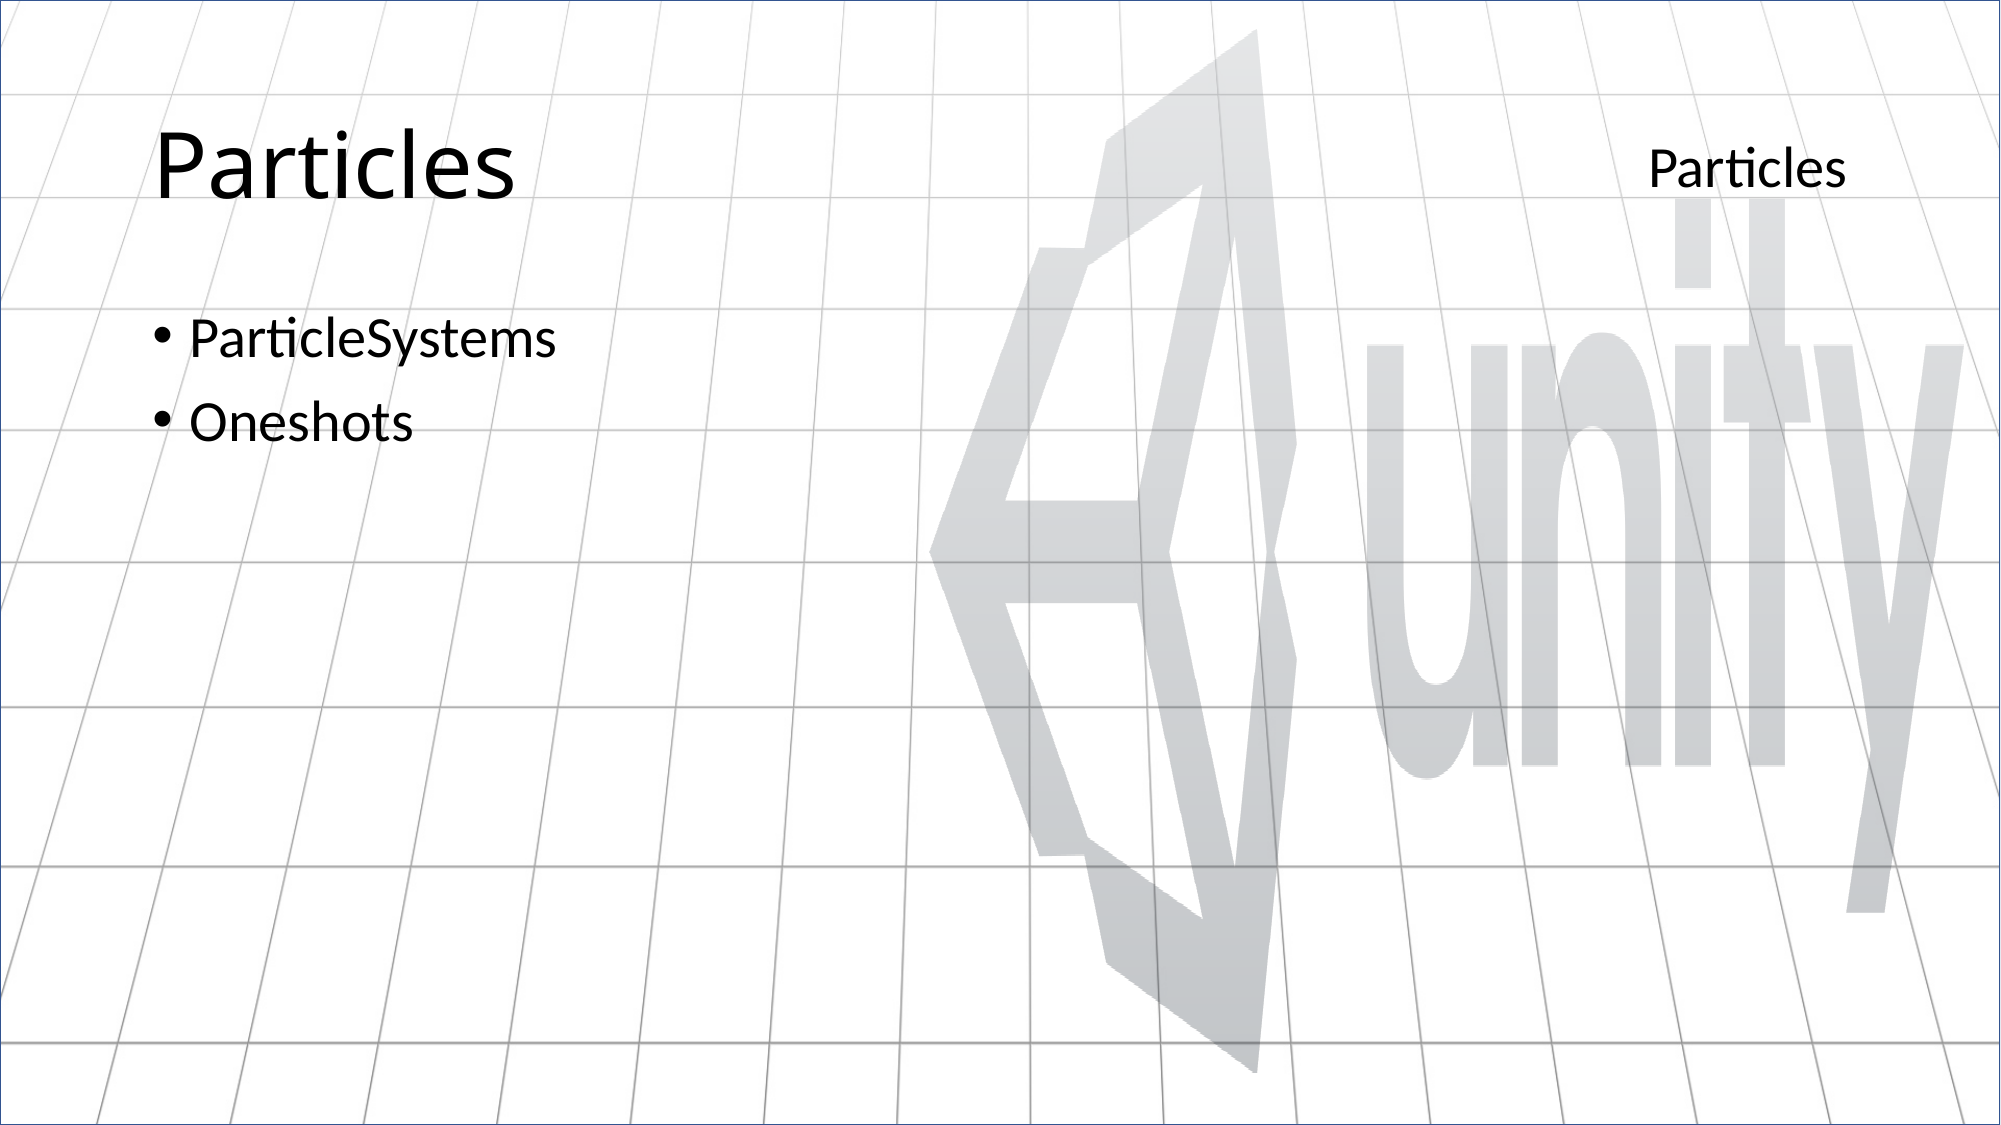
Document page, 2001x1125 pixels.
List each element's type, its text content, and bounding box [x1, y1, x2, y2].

list Particles [1412, 59, 1863, 278]
title Particles [137, 59, 1338, 278]
list ParticleSystems Oneshots [137, 299, 1863, 1014]
